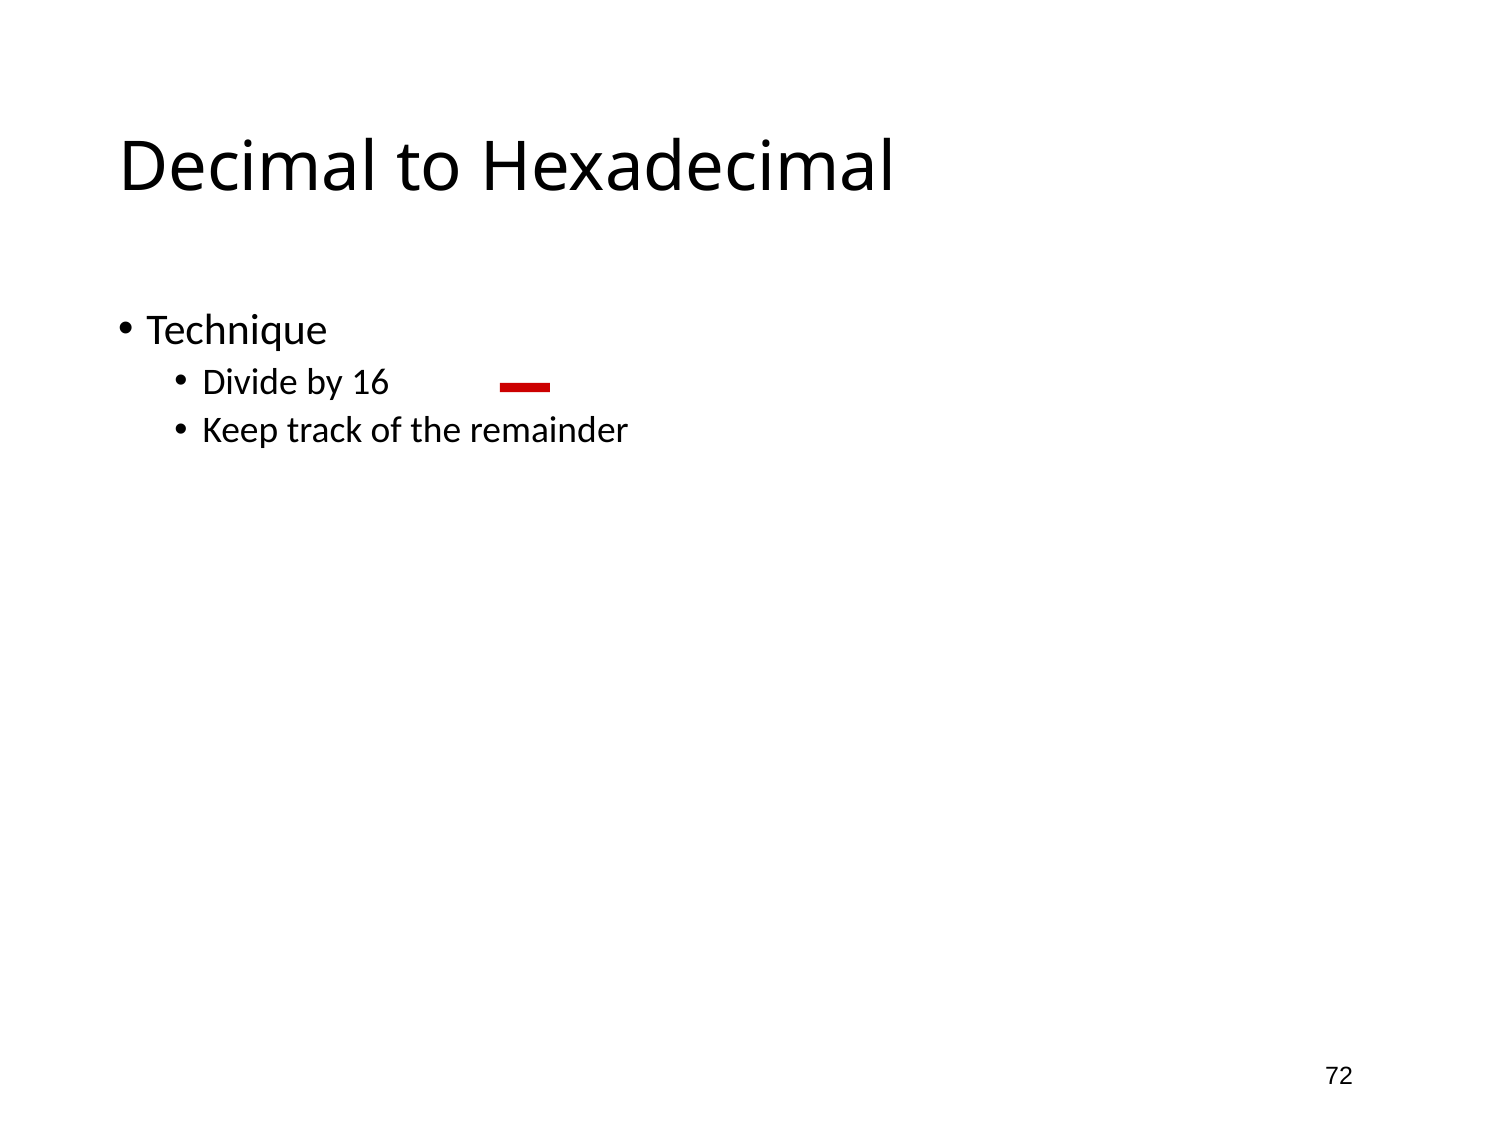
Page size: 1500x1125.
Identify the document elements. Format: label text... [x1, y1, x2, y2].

title Decimal to Hexadecimal [103, 59, 1397, 278]
list Technique Divide by 16 Keep track of the remainder [103, 299, 1397, 1014]
